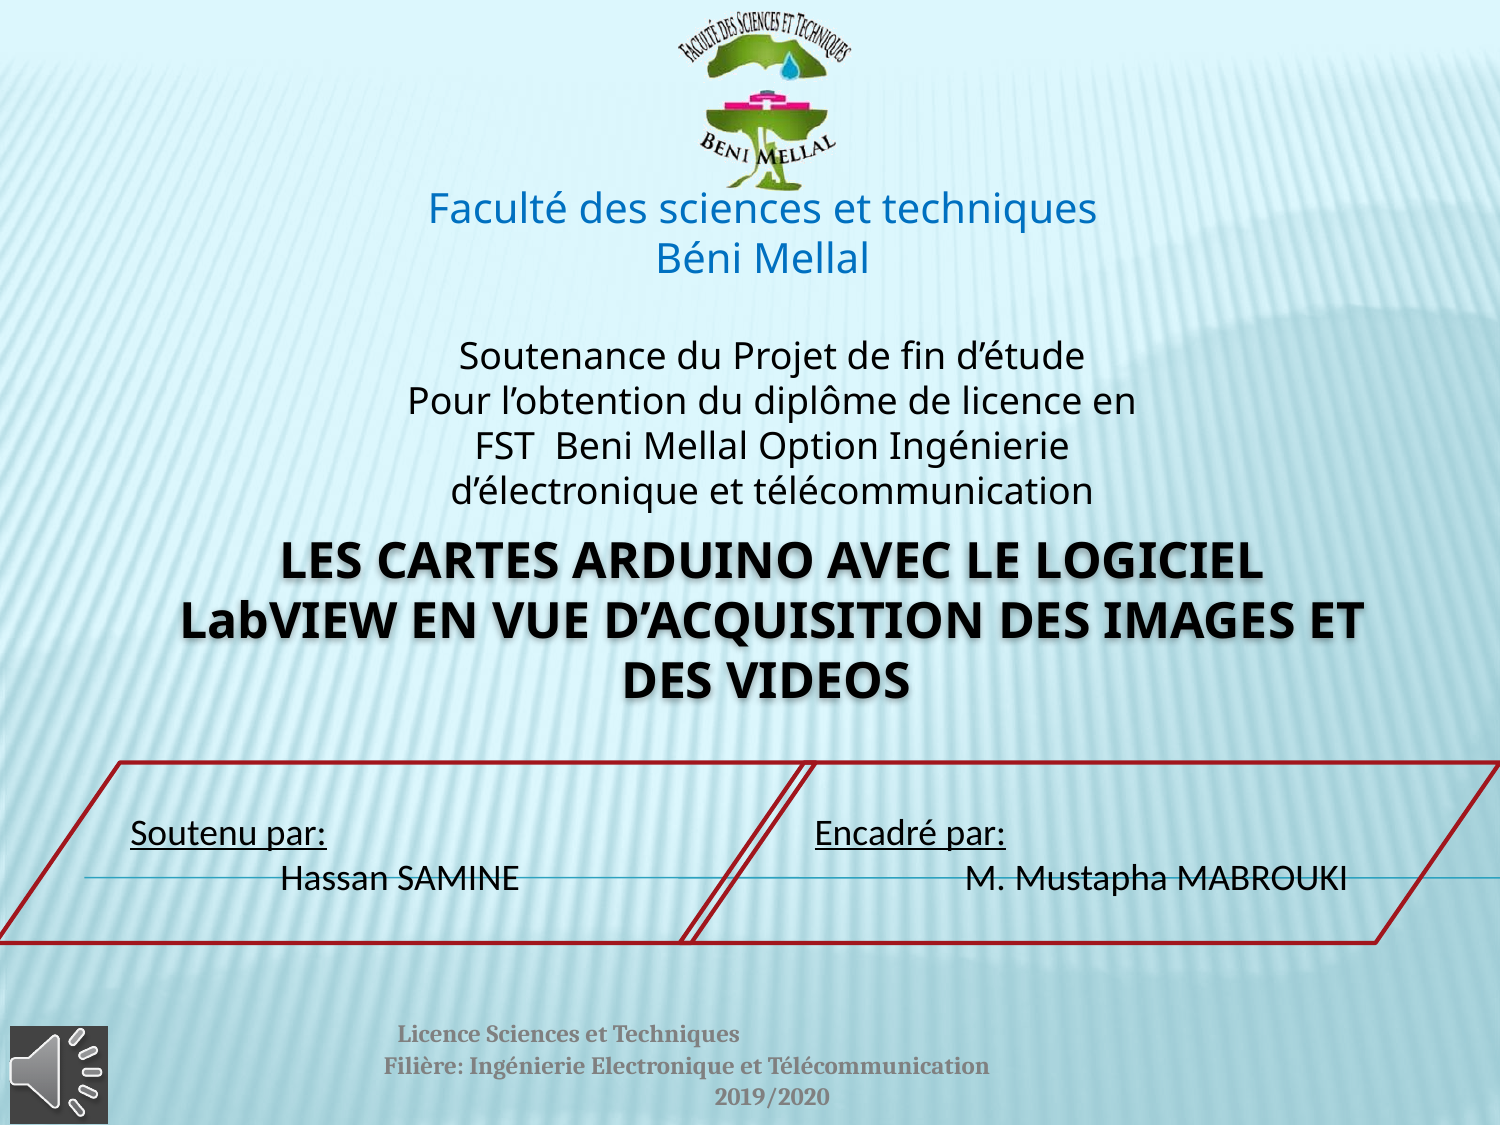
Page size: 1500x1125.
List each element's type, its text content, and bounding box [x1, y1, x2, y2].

text_box Encadré par: M. Mustapha MABROUKI [677, 760, 1500, 946]
text_box LES CARTES ARDUINO AVEC LE LOGICIEL LabVIEW EN VUE D’ACQUISITION DES IMAGES ET DES VIDEOS [239, 599, 1308, 640]
text_box Soutenu par: Hassan SAMINE [0, 760, 802, 946]
picture [360, 0, 1176, 310]
footer Licence Sciences et Techniques Filière: Ingénierie Electronique et Télécommunication 2019/2020 [350, 1009, 1195, 1121]
picture [8, 1024, 109, 1125]
text_box Soutenance du Projet de fin d’étude Pour l’obtention du diplôme de licence en FST Beni Mellal Option Ingénierie d’électronique et télécommunication [361, 324, 1184, 520]
